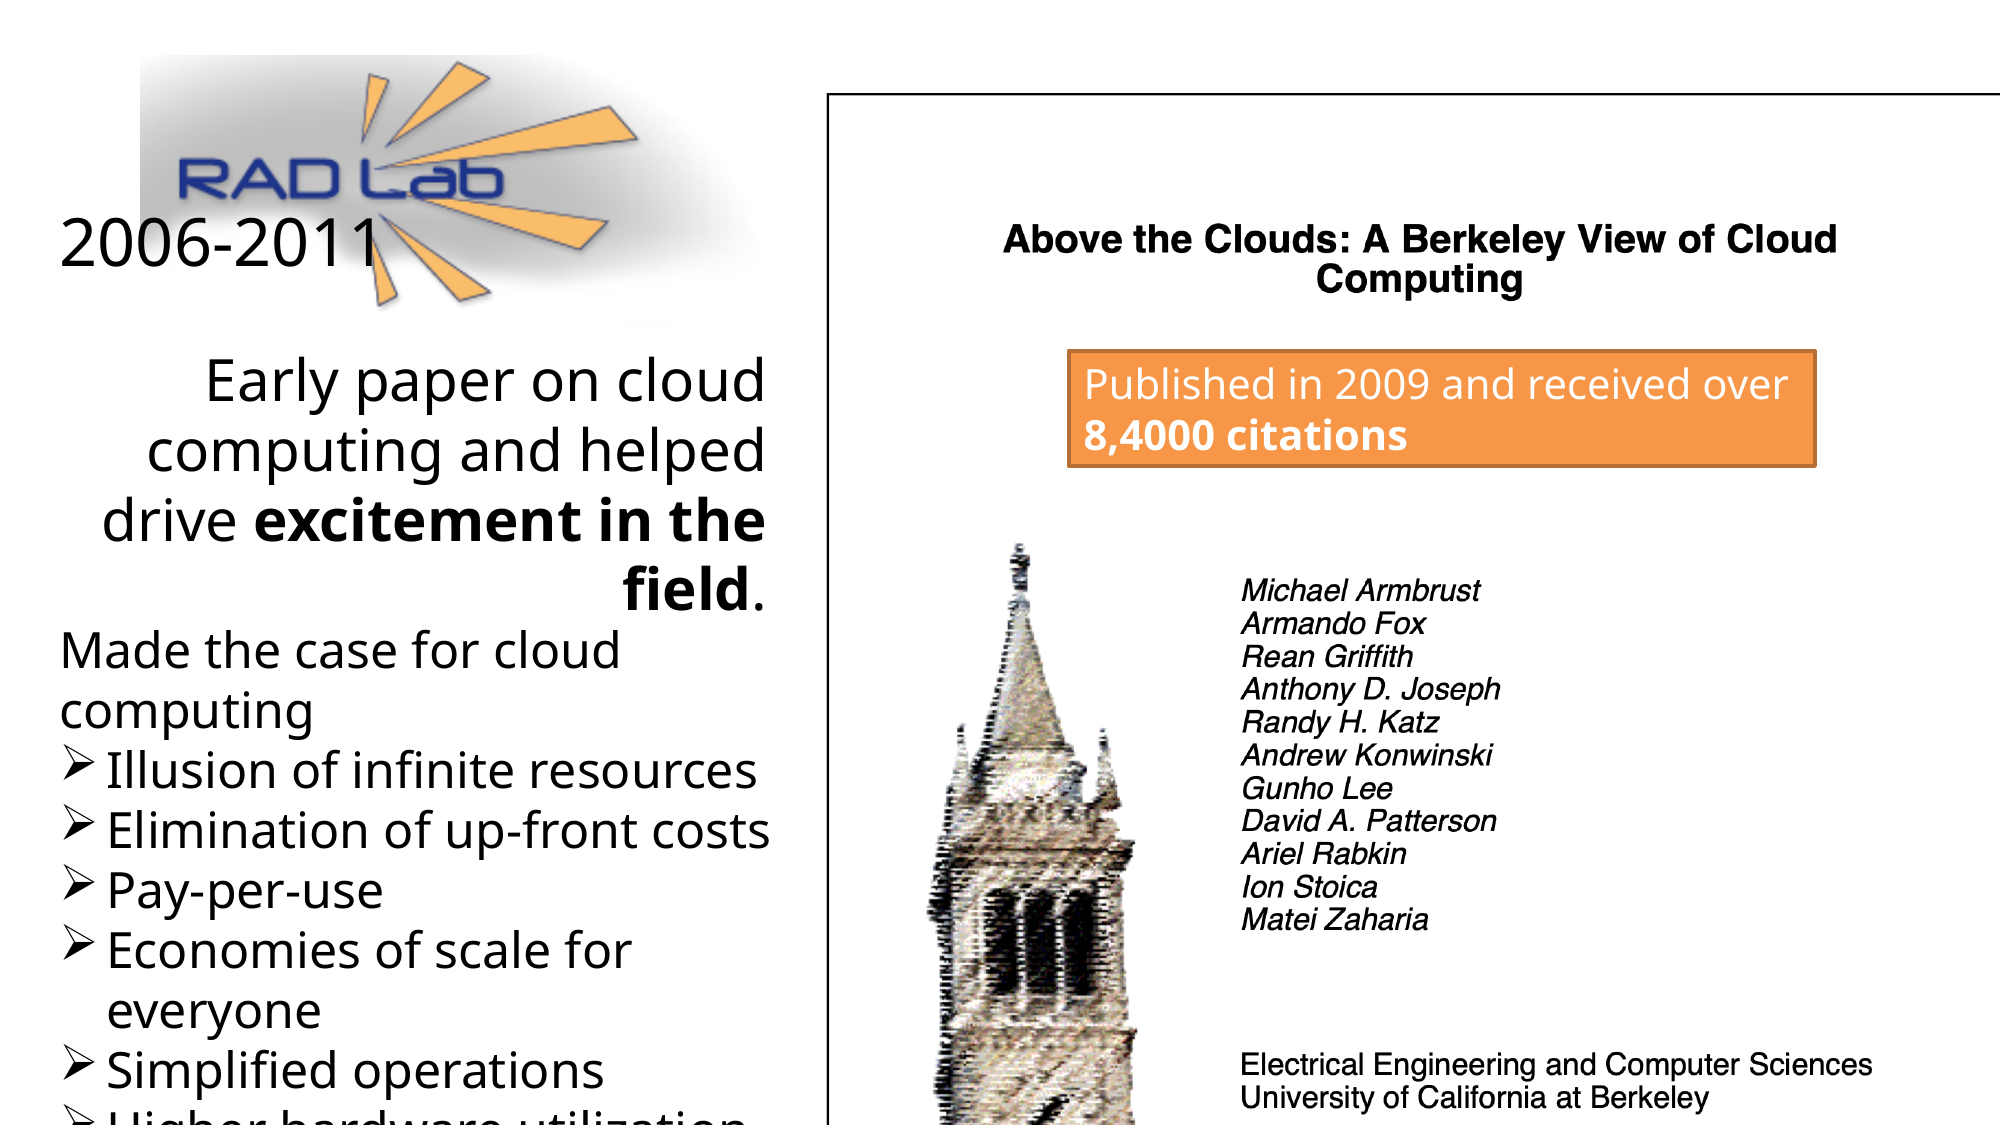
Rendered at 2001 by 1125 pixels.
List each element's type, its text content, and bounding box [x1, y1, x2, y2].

picture [781, 46, 2000, 1125]
picture [140, 55, 762, 331]
text_box Early paper on cloud computing and helped drive excitement in the field. [15, 335, 776, 630]
text_box 2006-2011 [44, 192, 135, 288]
text_box Made the case for cloud computing Illusion of infinite resources Elimination of up-front costs Pay-per-use Economies of scale for everyone Simplified operations Higher hardware utilization [44, 630, 777, 1125]
